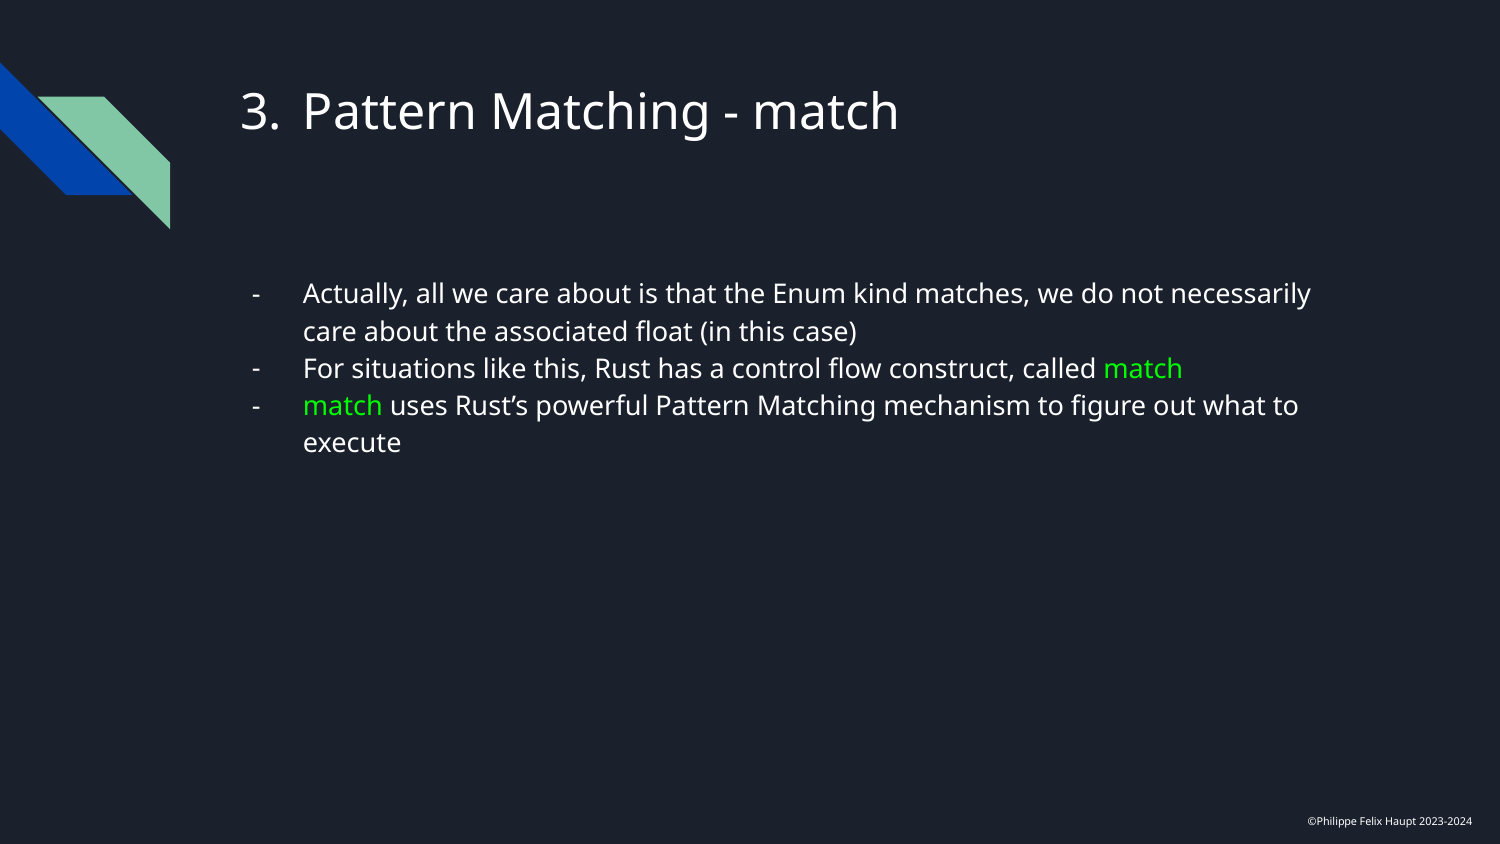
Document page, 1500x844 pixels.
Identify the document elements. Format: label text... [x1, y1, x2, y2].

title Pattern Matching - match [212, 64, 1368, 215]
text_box ©Philippe Felix Haupt 2023-2024 [1292, 801, 1500, 844]
list Actually, all we care about is that the Enum kind matches, we do not necessarily care about the associated float (in this case) For situations like this, Rust has a control flow construct, called match match uses Rust’s powerful Pattern Matching mechanism to figure out what to execute [212, 257, 1368, 735]
